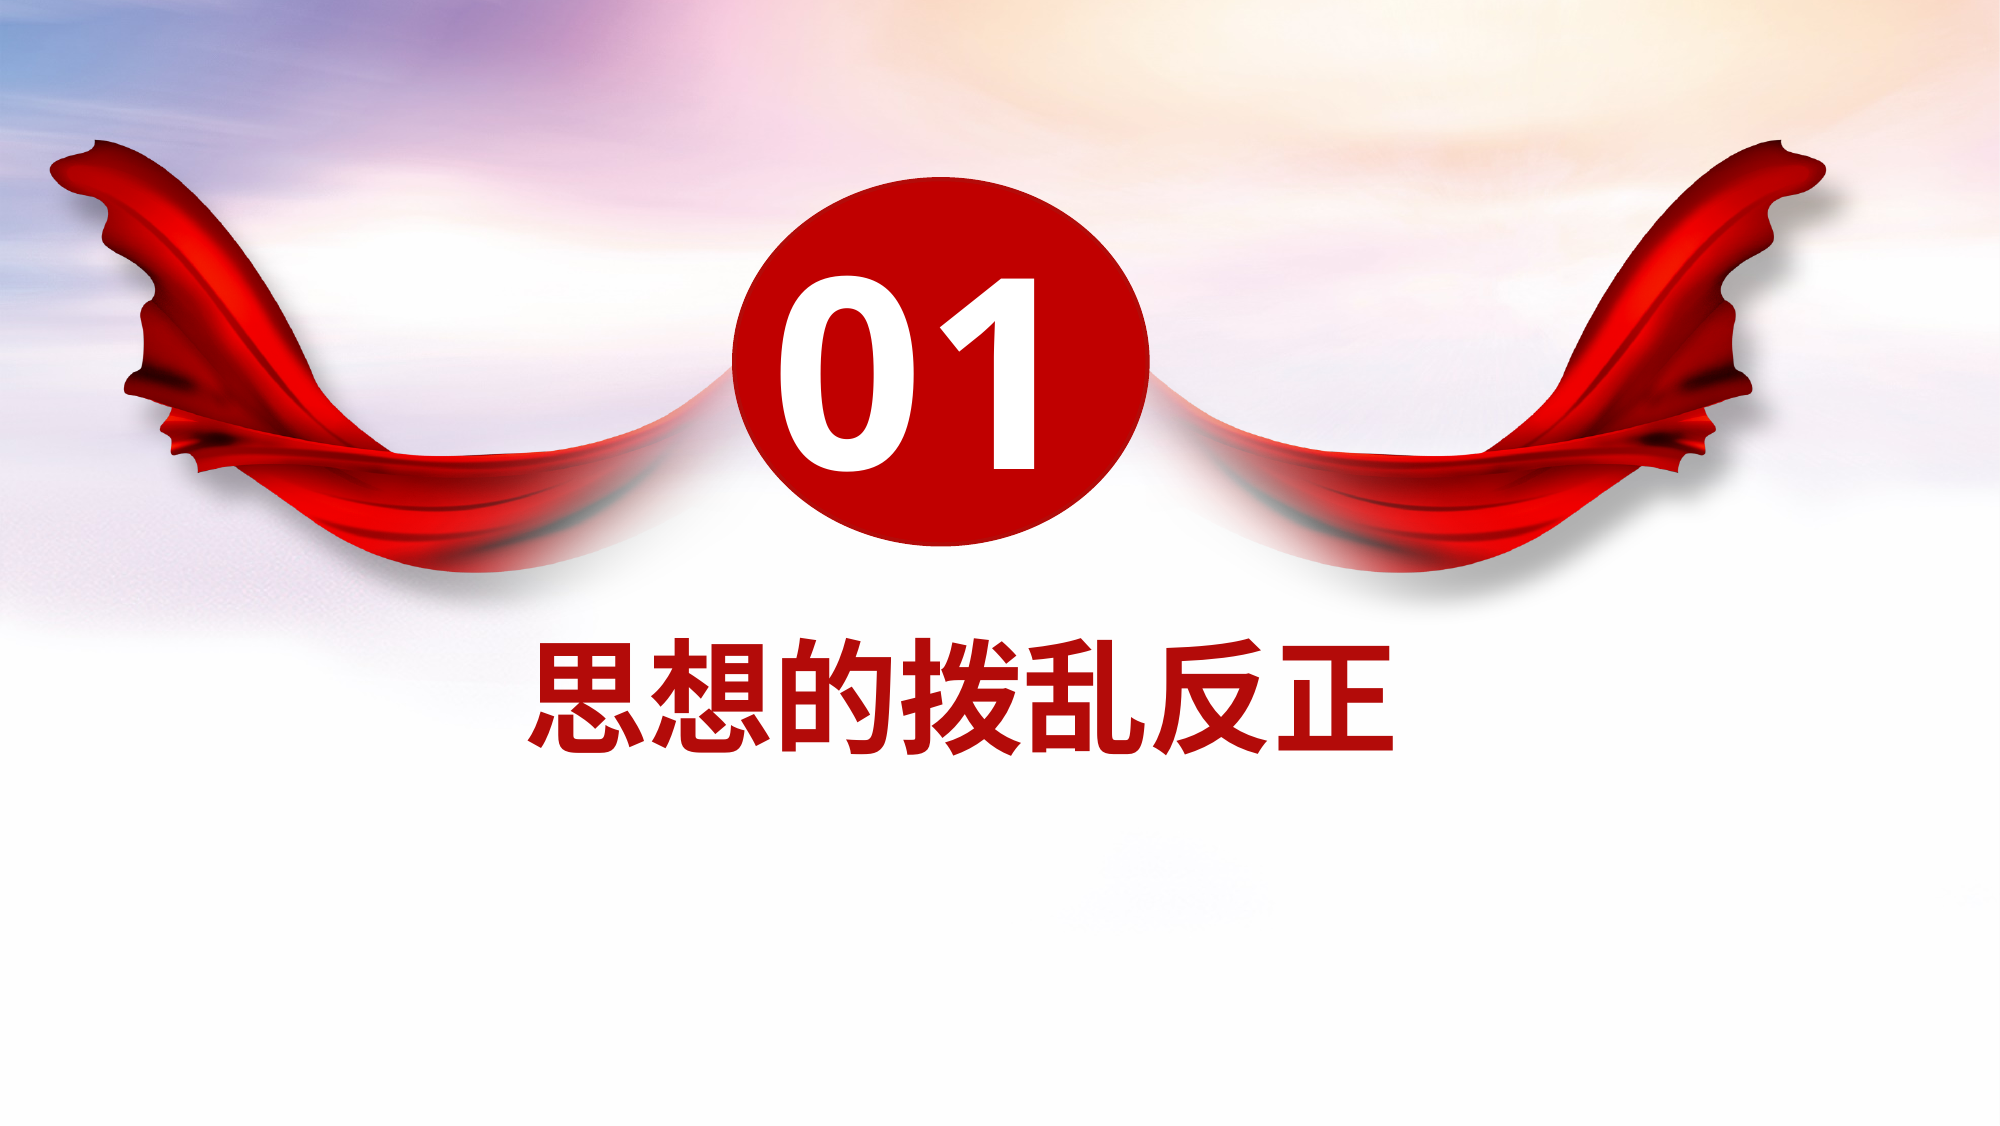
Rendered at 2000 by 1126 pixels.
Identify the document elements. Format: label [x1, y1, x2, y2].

text_box [733, 178, 1296, 545]
picture [0, 0, 2000, 1126]
